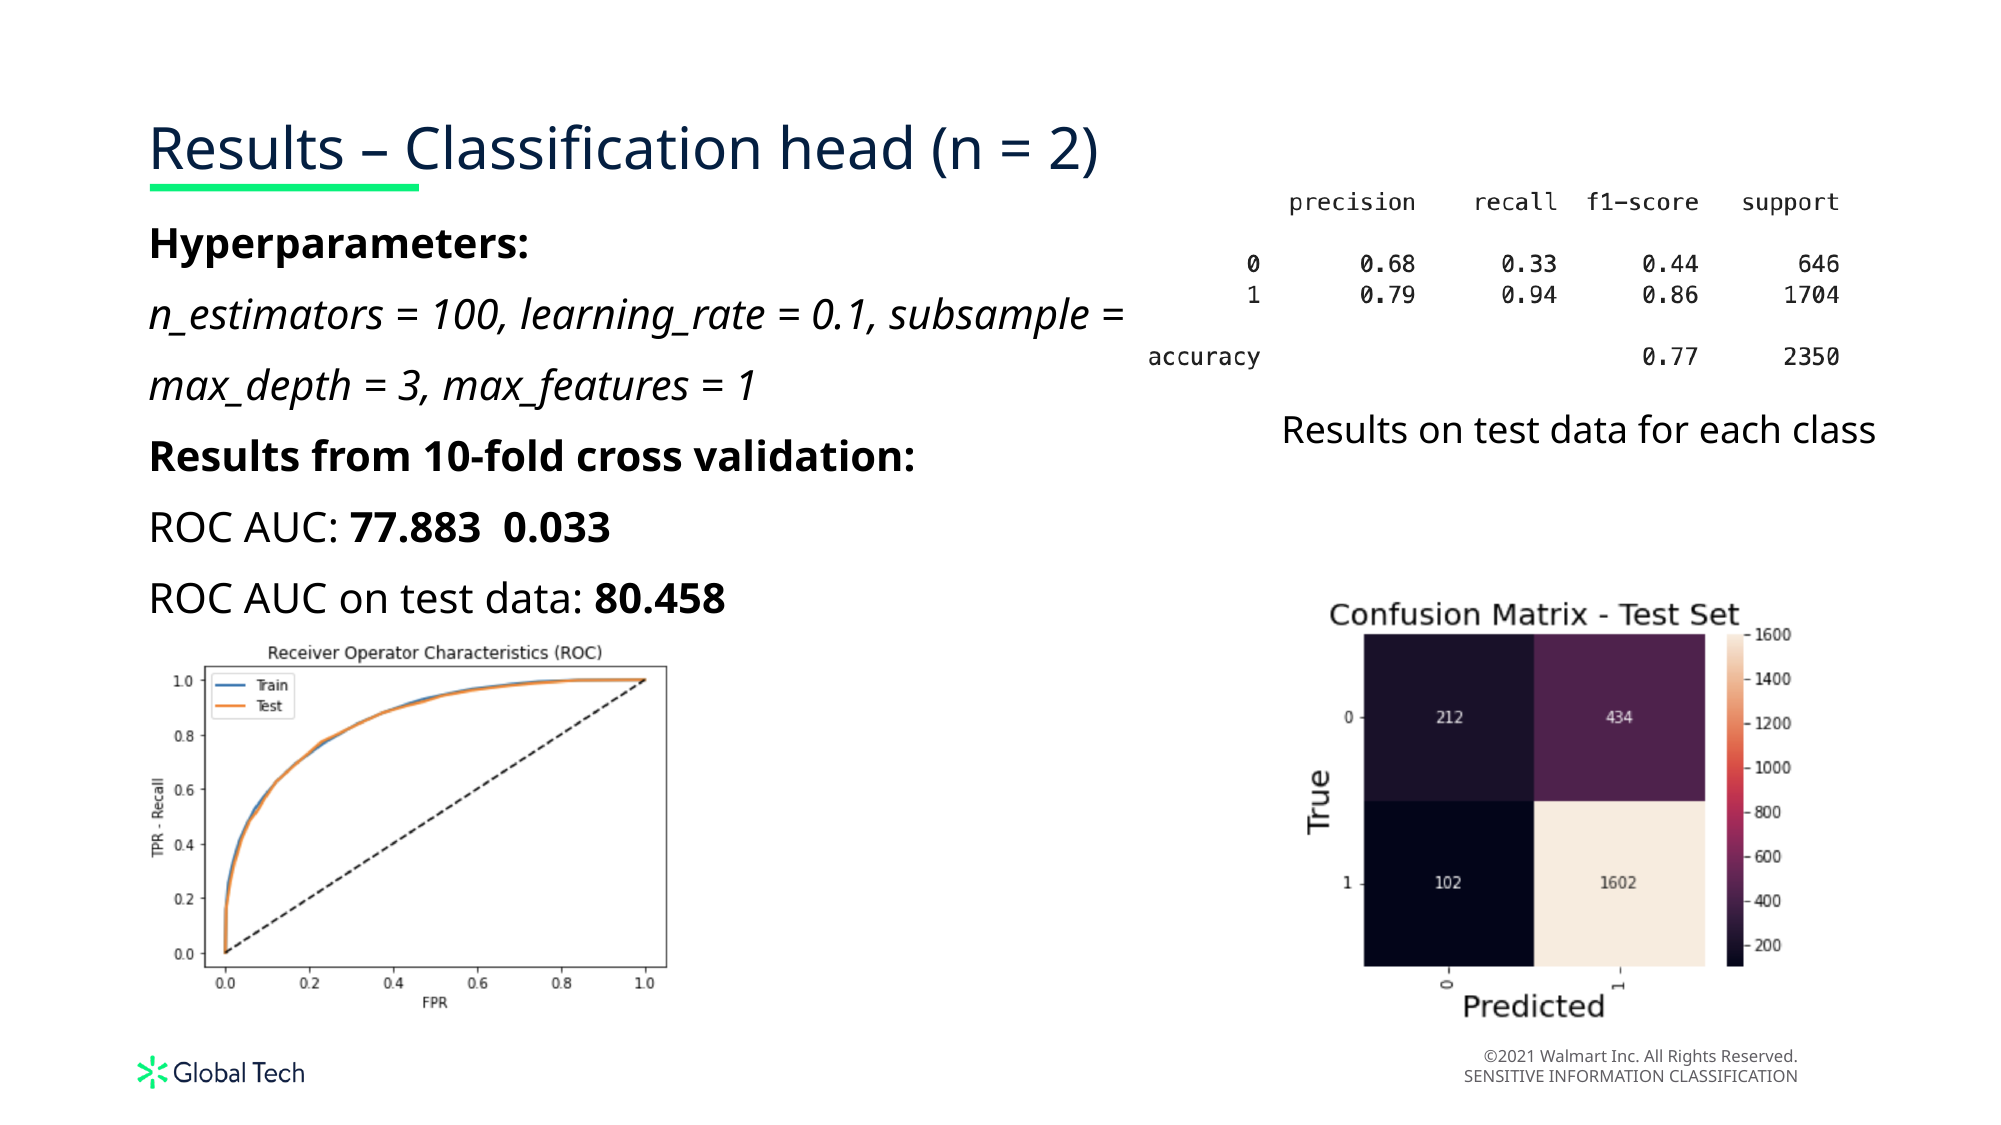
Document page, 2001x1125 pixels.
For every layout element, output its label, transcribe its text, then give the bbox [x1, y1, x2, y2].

picture [133, 633, 709, 1022]
picture [1133, 179, 1866, 377]
text_box Results on test data for each class [1266, 399, 2000, 459]
list Results – Classification head (n = 2) [133, 103, 1846, 190]
picture [1291, 588, 1845, 1035]
picture [137, 1055, 304, 1089]
